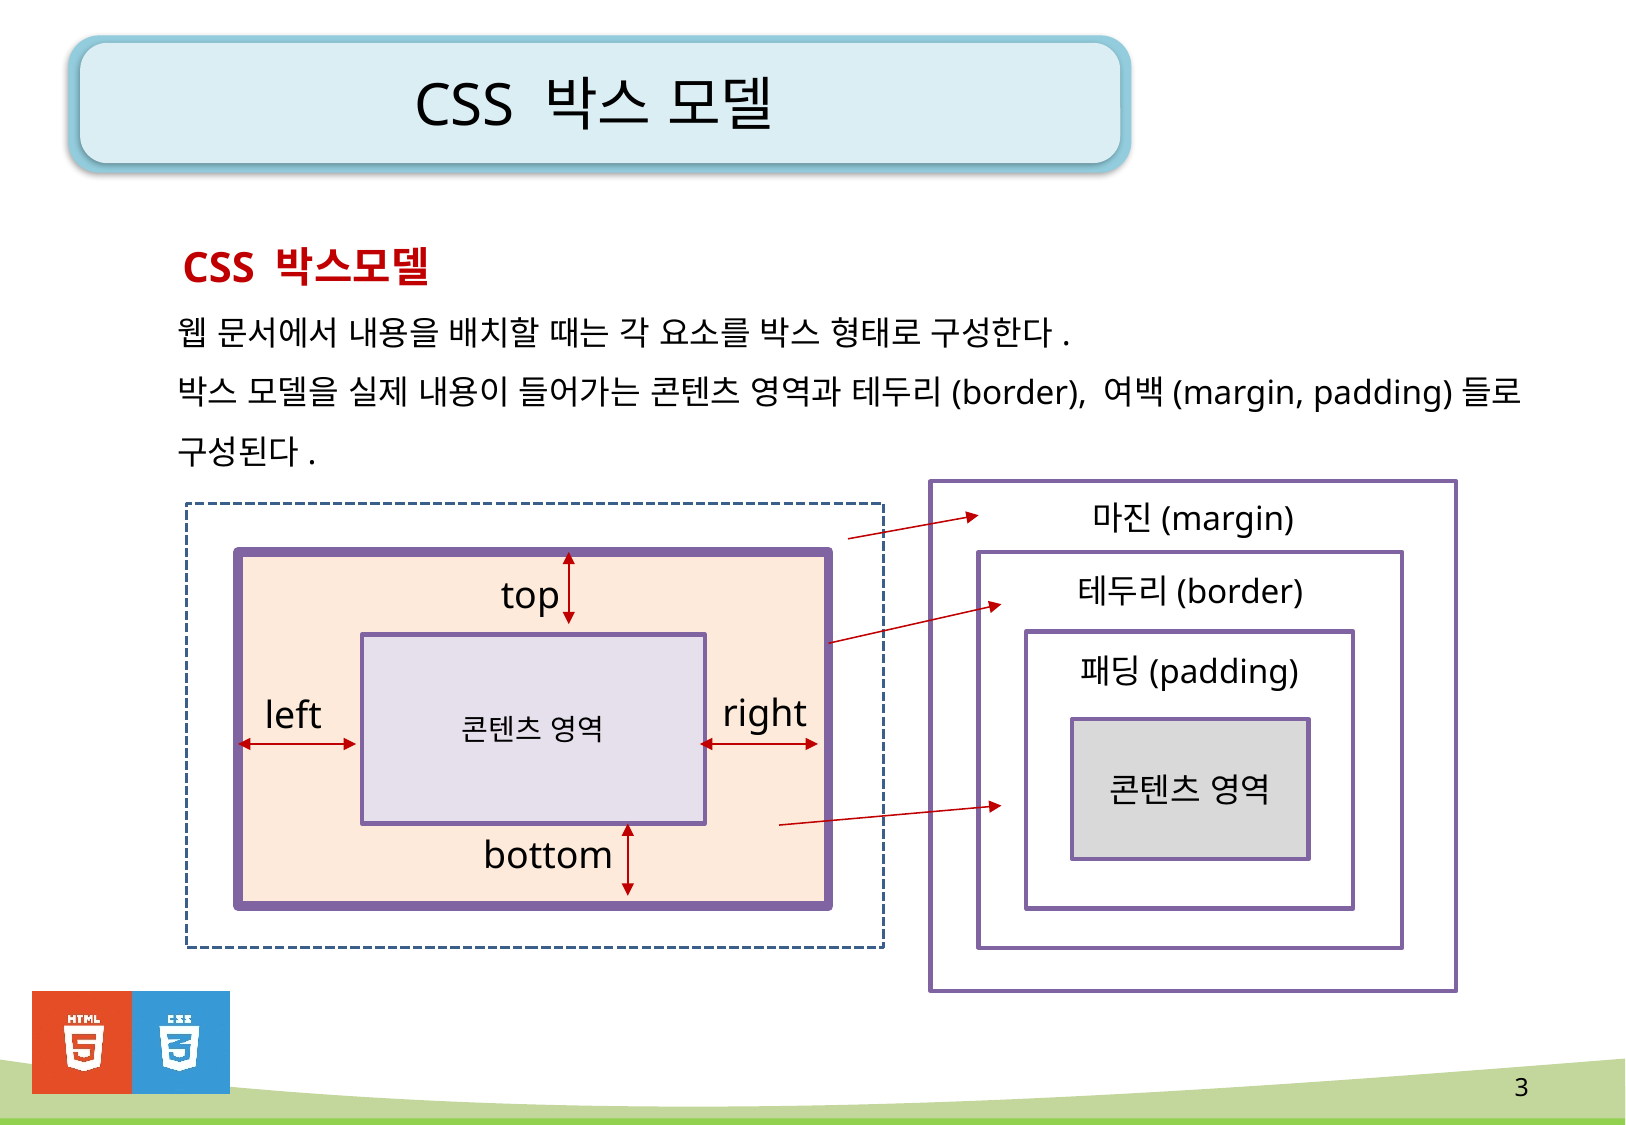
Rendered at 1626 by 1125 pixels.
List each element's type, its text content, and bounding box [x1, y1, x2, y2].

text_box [847, 514, 979, 540]
text_box 웹 문서에서 내용을 배치할 때는 각 요소를 박스 형태로 구성한다. 박스 모델을 실제 내용이 들어가는 콘텐츠 영역과 테두리(border), 여백(margin, padding)들로 구성된다. [162, 284, 1569, 479]
text_box 패딩(padding) [1024, 629, 1355, 911]
title CSS 박스 모델 [68, 32, 1121, 173]
text_box [184, 501, 885, 950]
text_box CSS 박스모델 [167, 208, 494, 284]
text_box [778, 805, 1002, 826]
text_box 테두리(border) [976, 550, 1404, 950]
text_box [828, 603, 1002, 644]
text_box 마진(margin) [928, 479, 1458, 993]
picture [32, 991, 230, 1094]
slide_number 3 [1452, 1058, 1544, 1119]
text_box 콘텐츠 영역 [1070, 717, 1311, 861]
